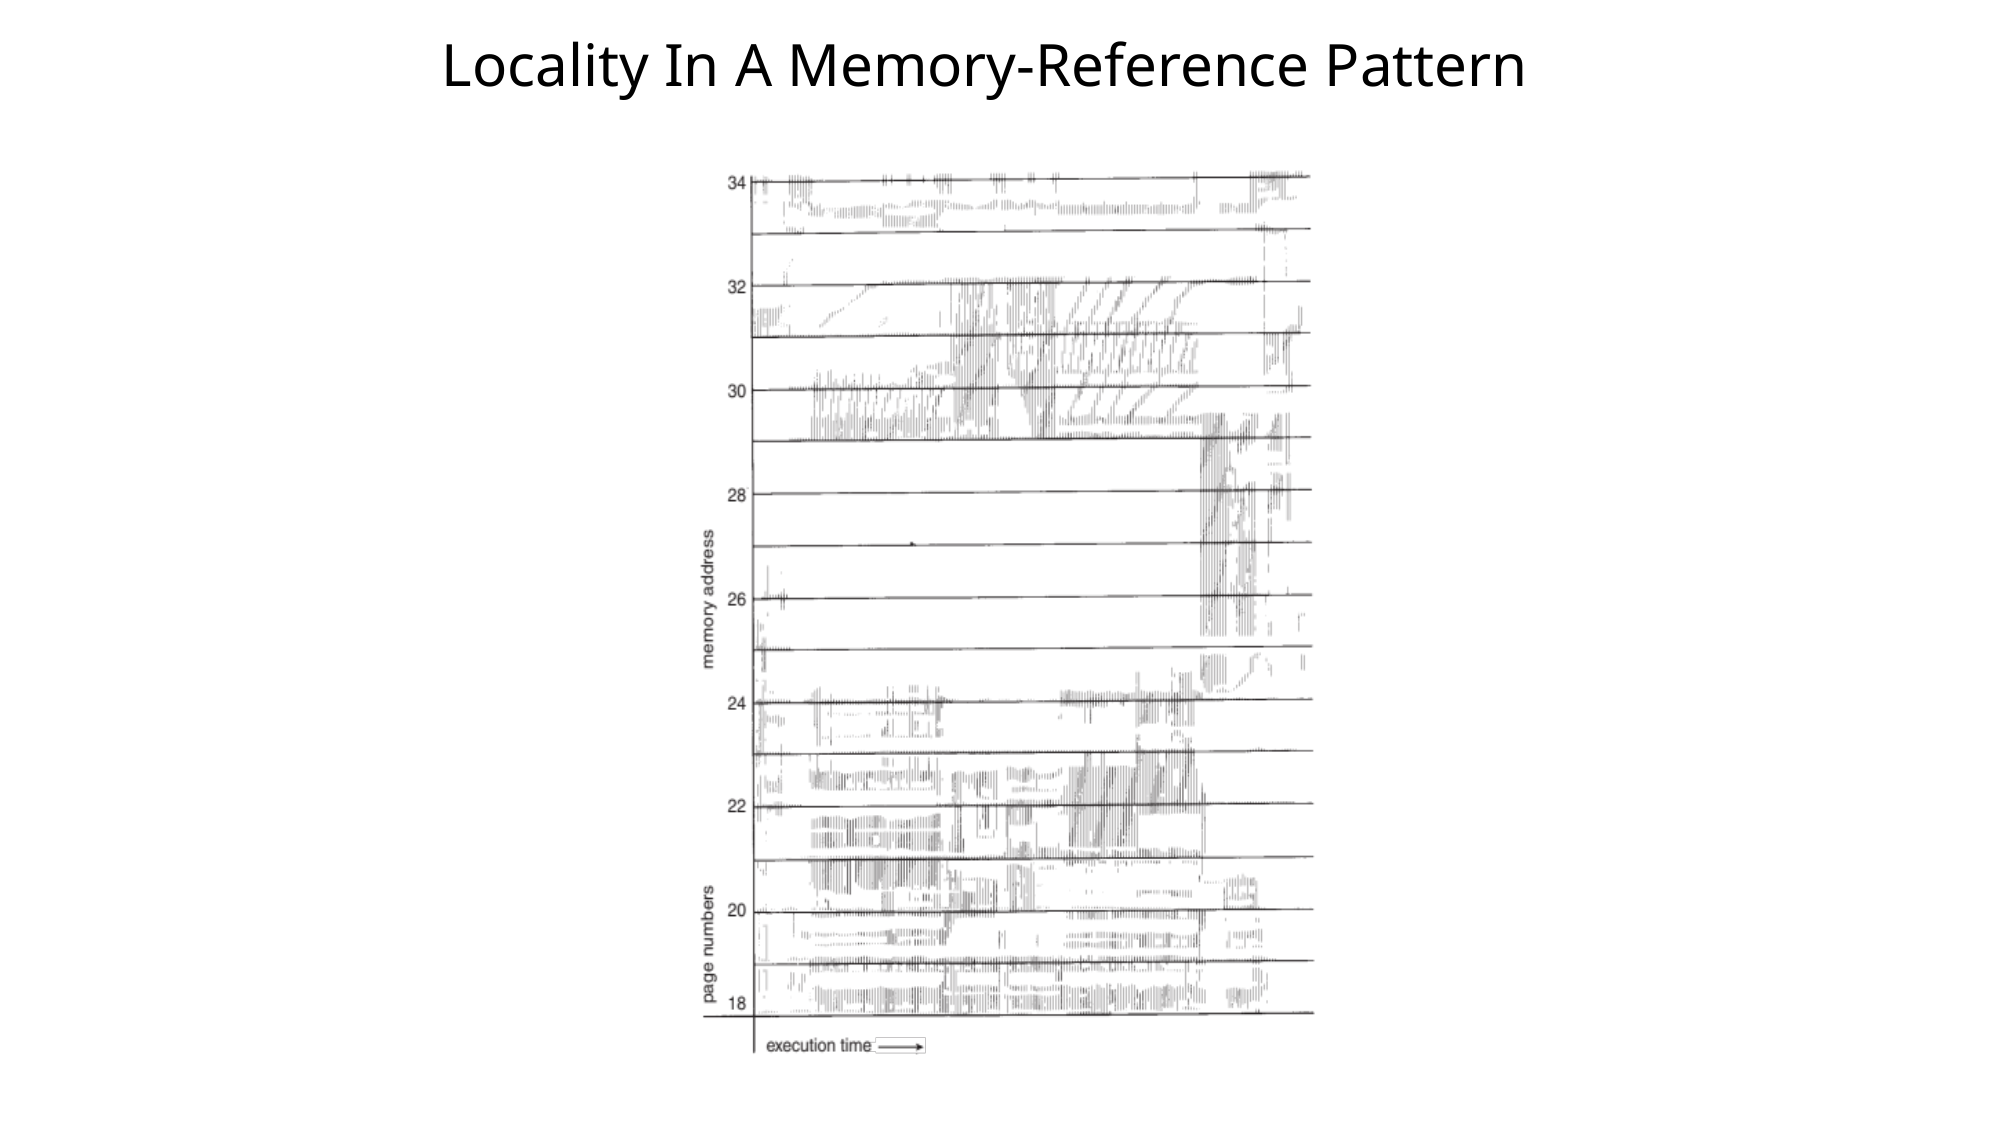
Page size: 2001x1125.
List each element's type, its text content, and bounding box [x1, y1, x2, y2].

title Locality In A Memory-Reference Pattern [426, 20, 1715, 116]
picture [698, 166, 1318, 1055]
